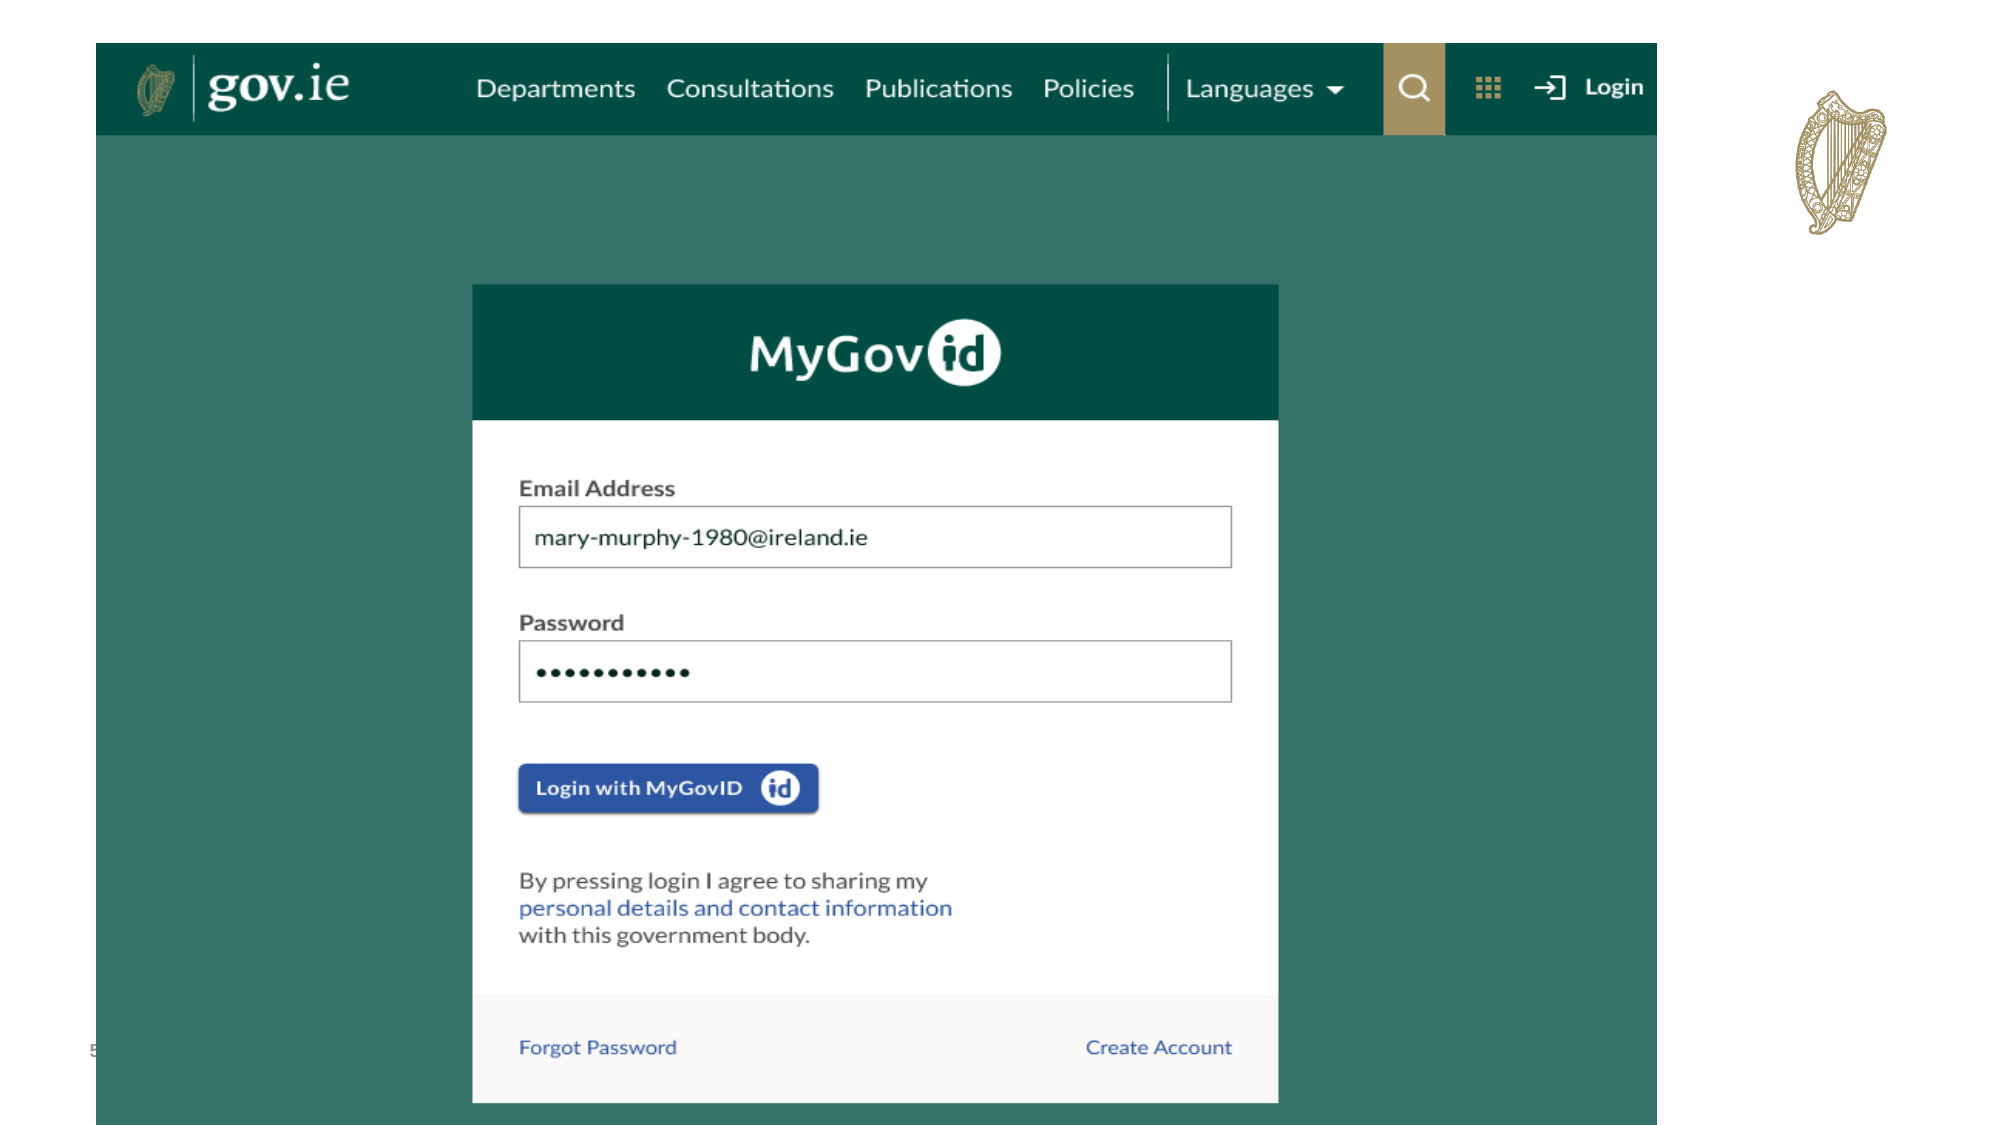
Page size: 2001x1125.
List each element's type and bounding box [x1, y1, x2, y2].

picture [96, 43, 1657, 1125]
picture [1780, 77, 1902, 243]
